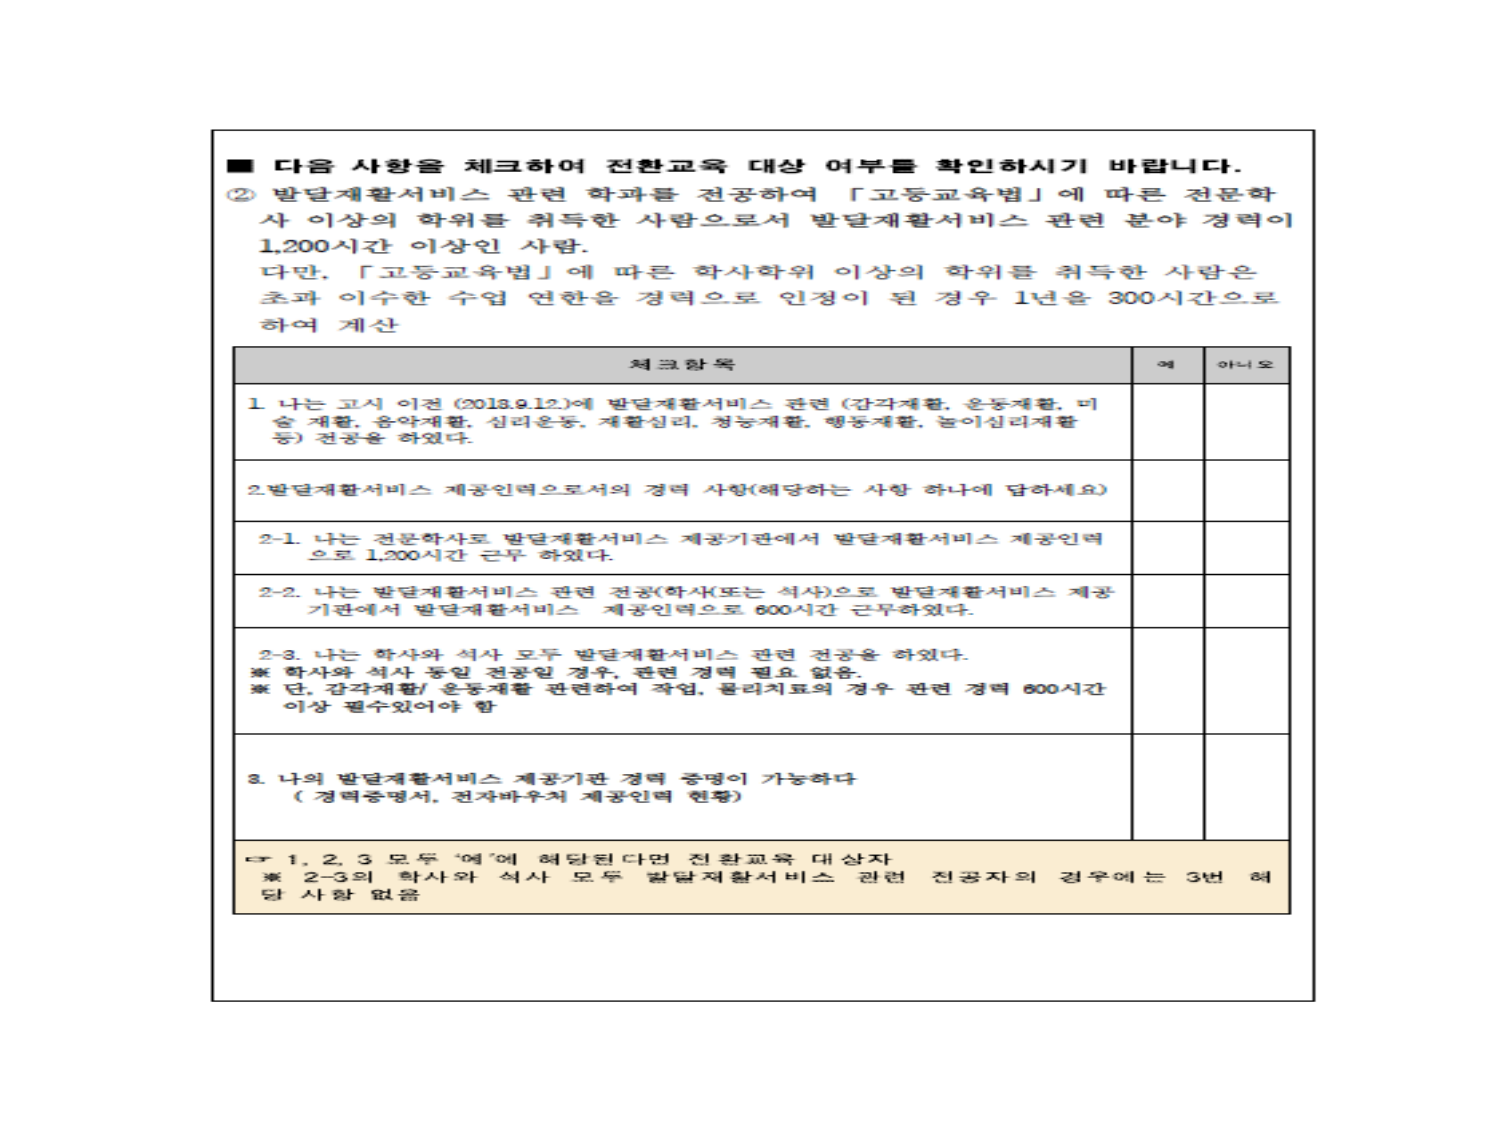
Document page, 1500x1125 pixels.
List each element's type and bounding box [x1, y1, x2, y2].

picture [147, 101, 1365, 1024]
